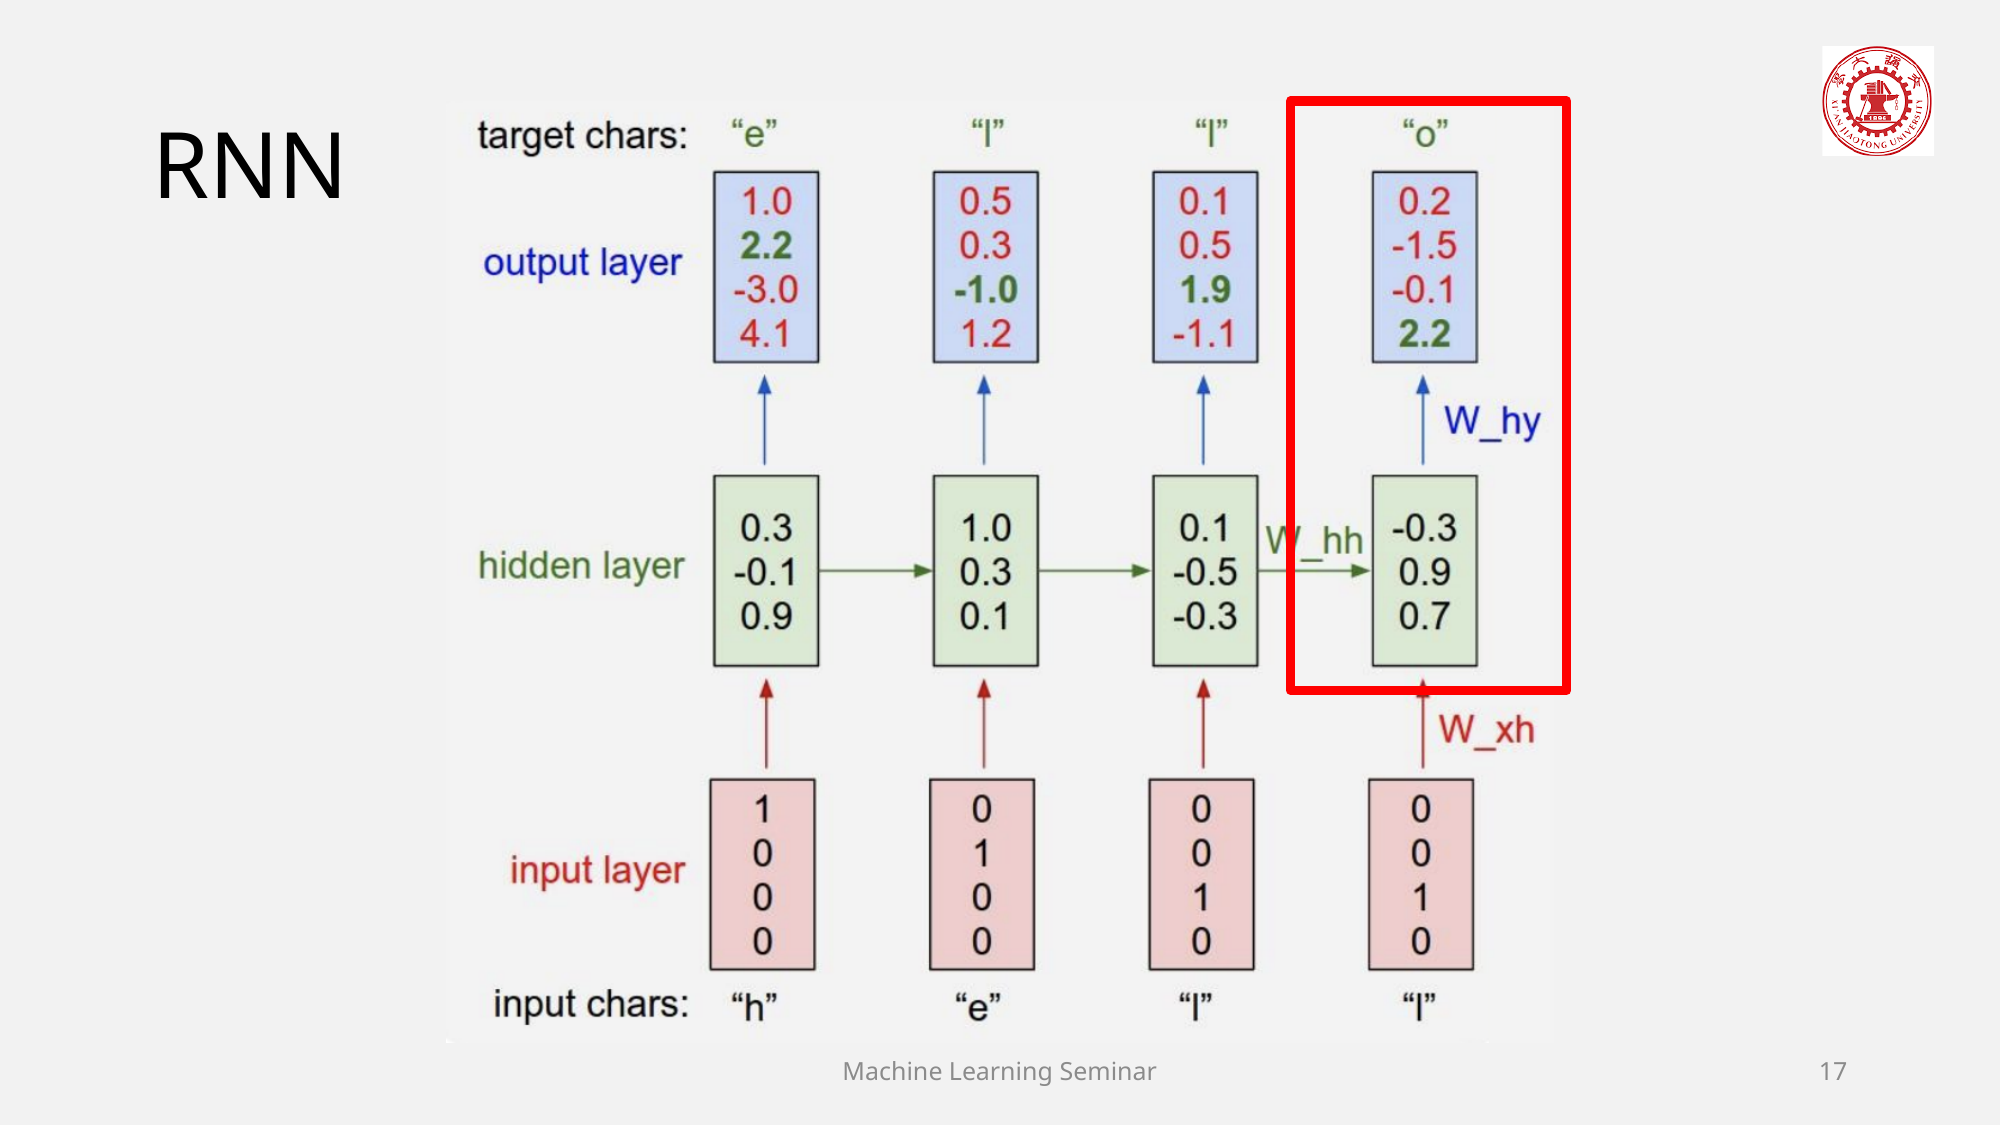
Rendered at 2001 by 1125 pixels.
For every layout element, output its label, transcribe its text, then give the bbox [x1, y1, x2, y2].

text_box [1554, 101, 1567, 691]
footer Machine Learning Seminar [662, 1043, 1338, 1103]
picture [1822, 46, 1935, 156]
slide_number 17 [1412, 1042, 1863, 1103]
title RNN [137, 59, 1863, 278]
picture [446, 101, 1554, 1043]
